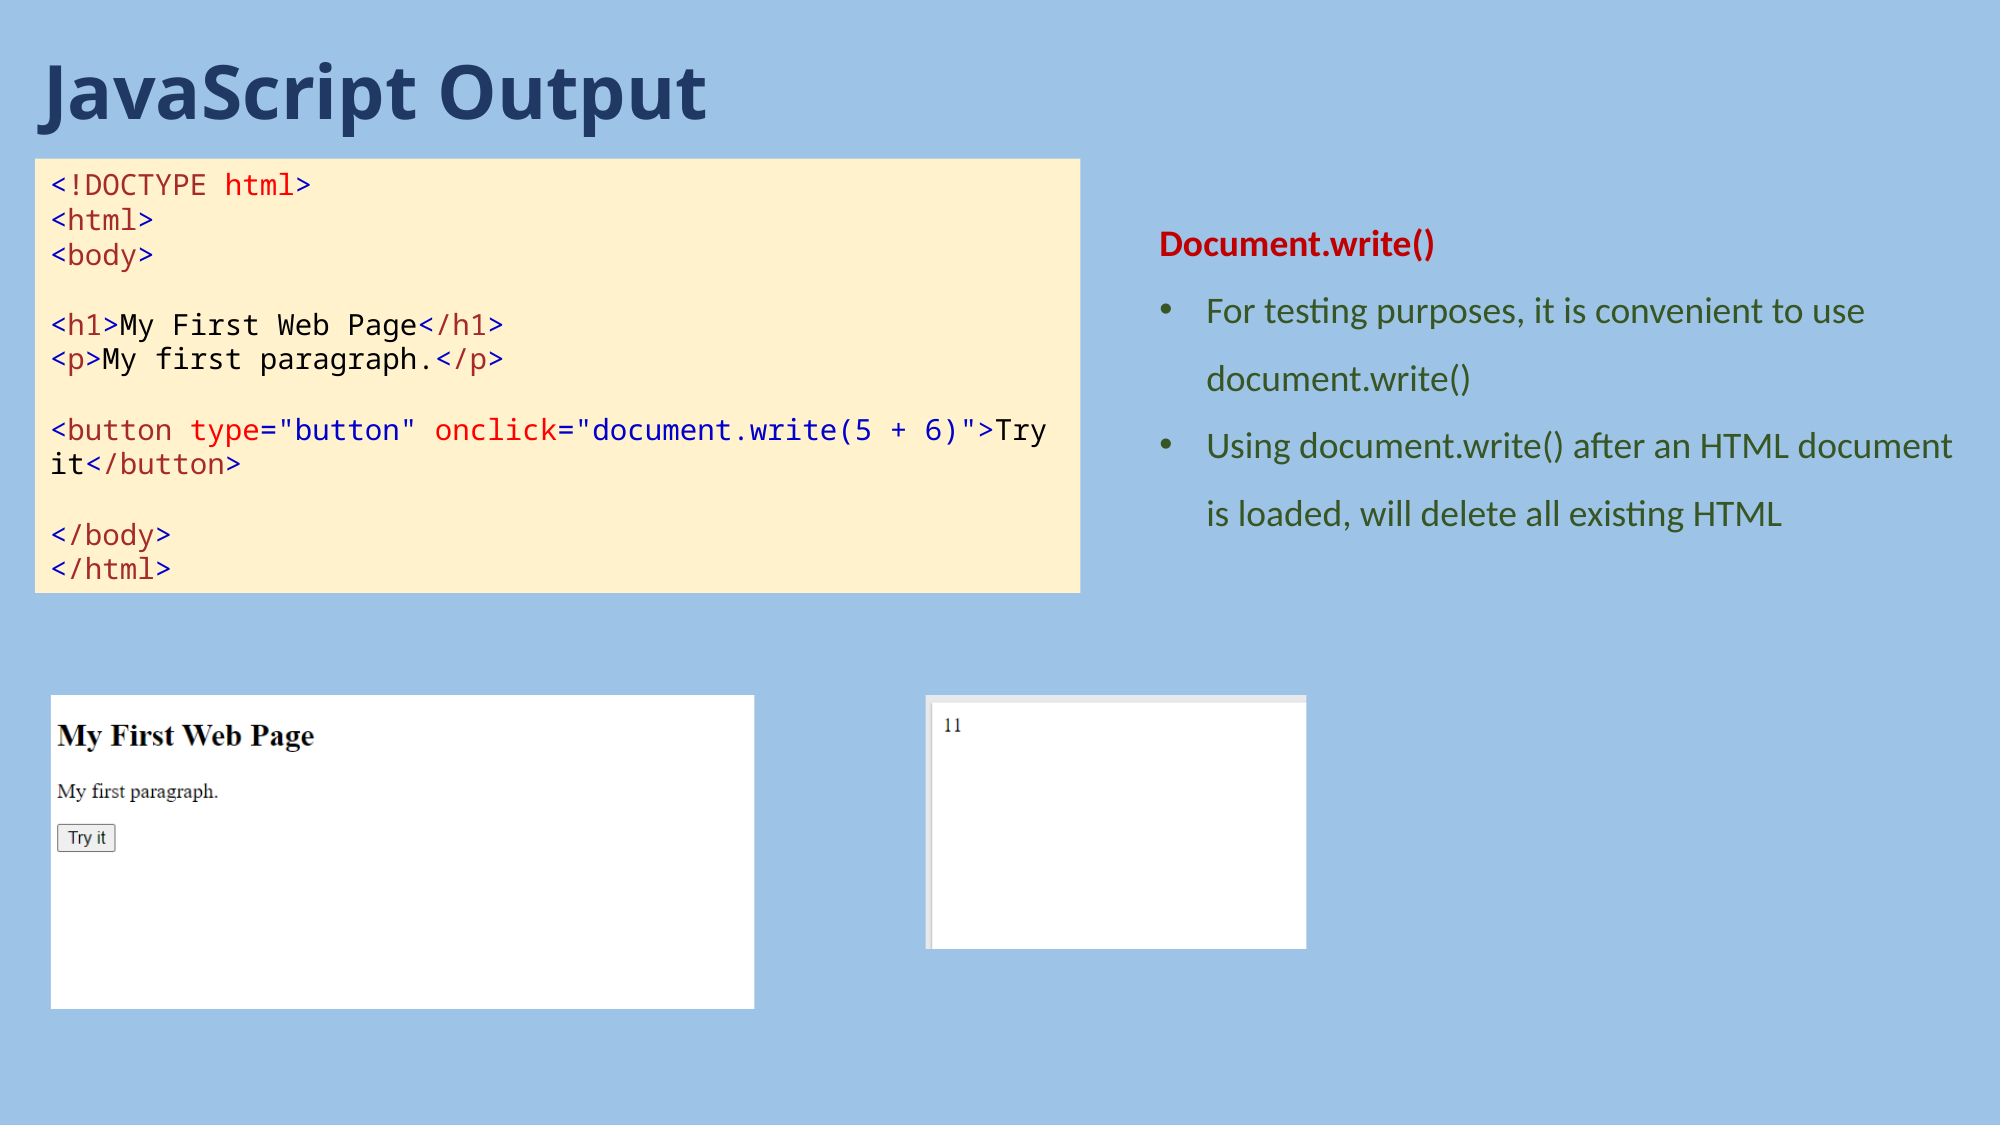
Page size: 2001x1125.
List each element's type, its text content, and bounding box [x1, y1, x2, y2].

title JavaScript Output [28, 32, 1059, 159]
text_box <!DOCTYPE html> <html> <body> <h1>My First Web Page</h1> <p>My first paragraph.</p> <button type="button" onclick="document.write(5 + 6)">Try it</button> </body> </html> [35, 158, 1081, 593]
picture [50, 695, 755, 1009]
text_box Document.write() For testing purposes, it is convenient to use document.write() Using document.write() after an HTML document is loaded, will delete all existing HTML [1144, 188, 1981, 541]
picture [925, 695, 1307, 949]
